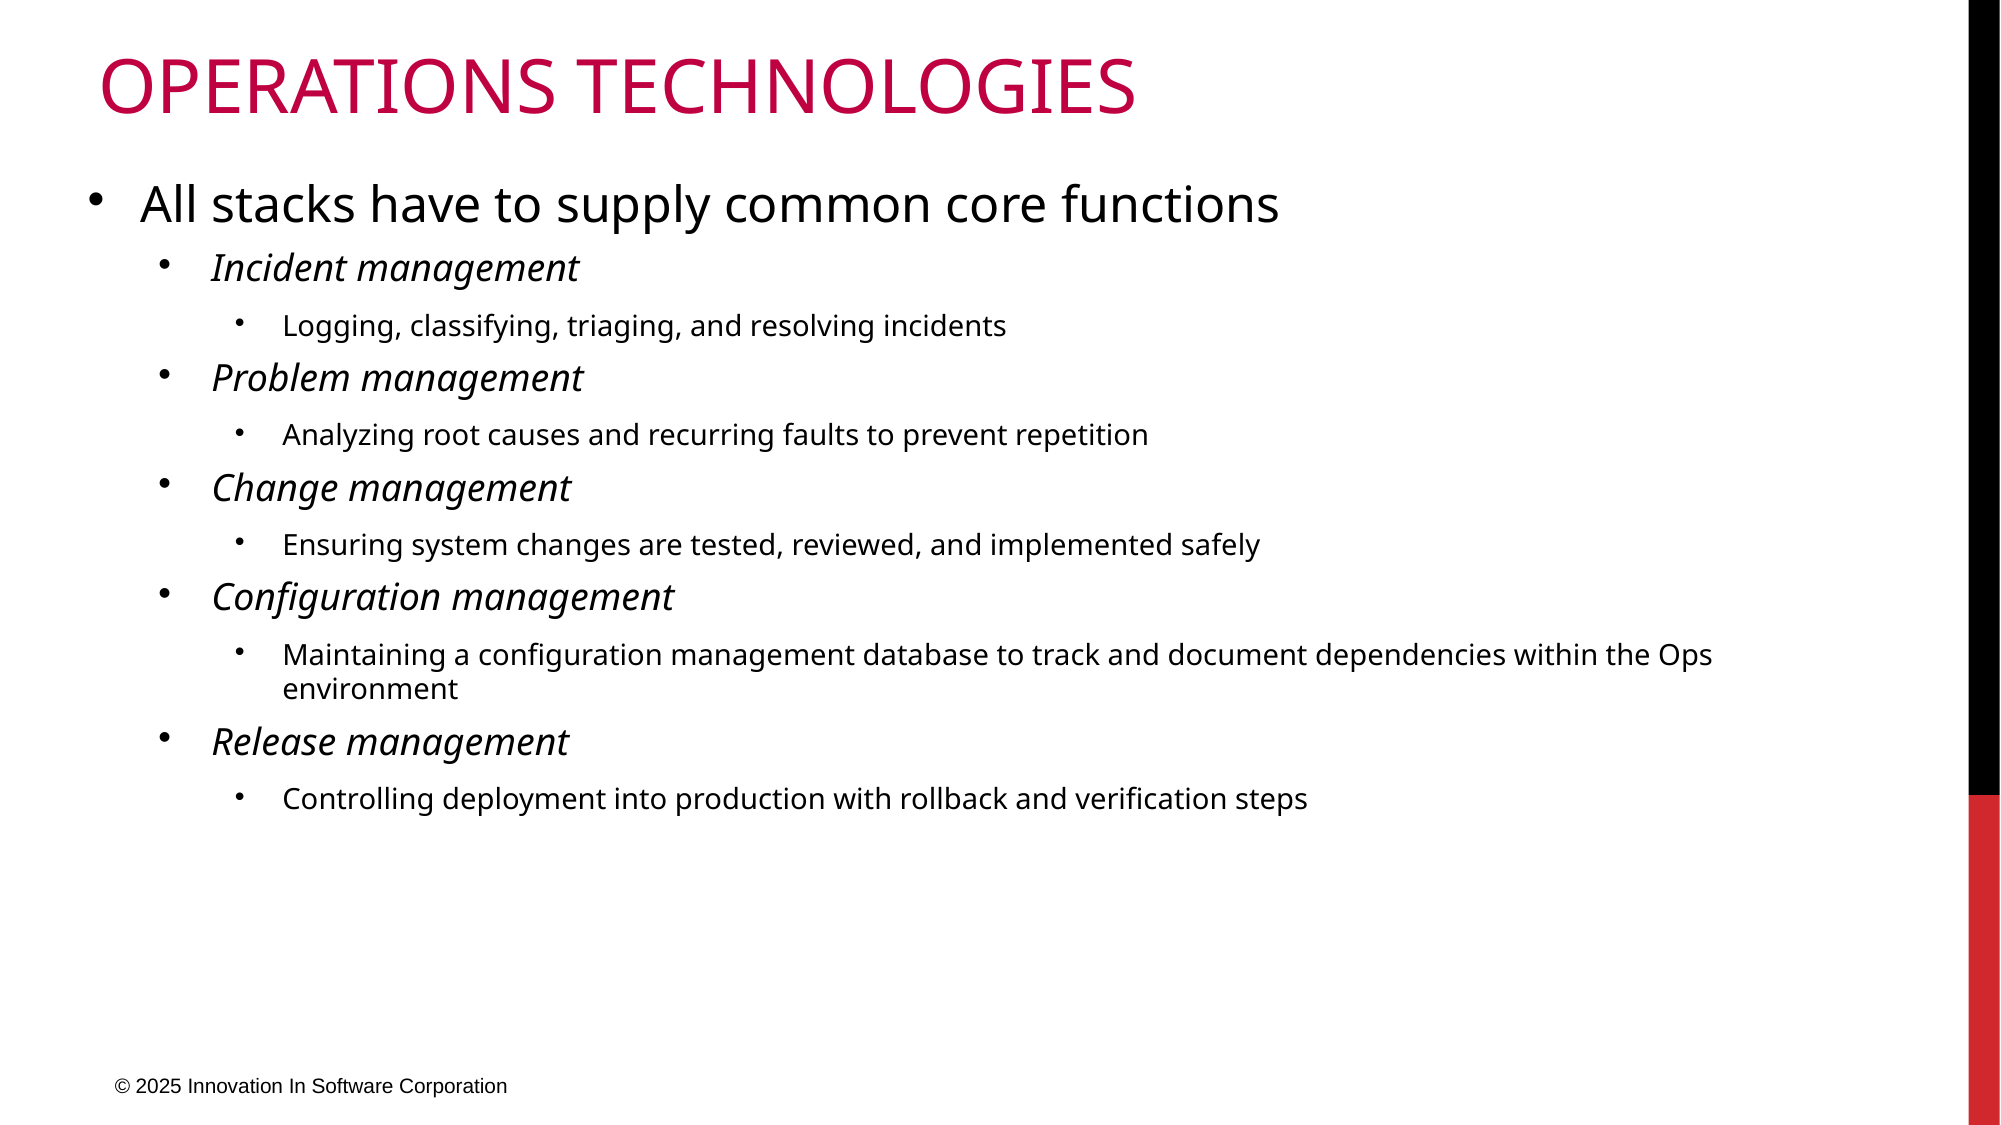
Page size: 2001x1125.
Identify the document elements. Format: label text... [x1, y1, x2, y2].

title Operations Technologies [98, 0, 1923, 186]
footer © 2025 Innovation In Software Corporation [99, 1065, 850, 1112]
list All stacks have to supply common core functions Incident management Logging, classifying, triaging, and resolving incidents Problem management Analyzing root causes and recurring faults to prevent repetition Change management Ensuring system changes are tested, reviewed, and implemented safely Configuration management Maintaining a configuration management database to track and document dependencies within the Ops environment Release management Controlling deployment into production with rollback and verification steps [69, 172, 1874, 1001]
